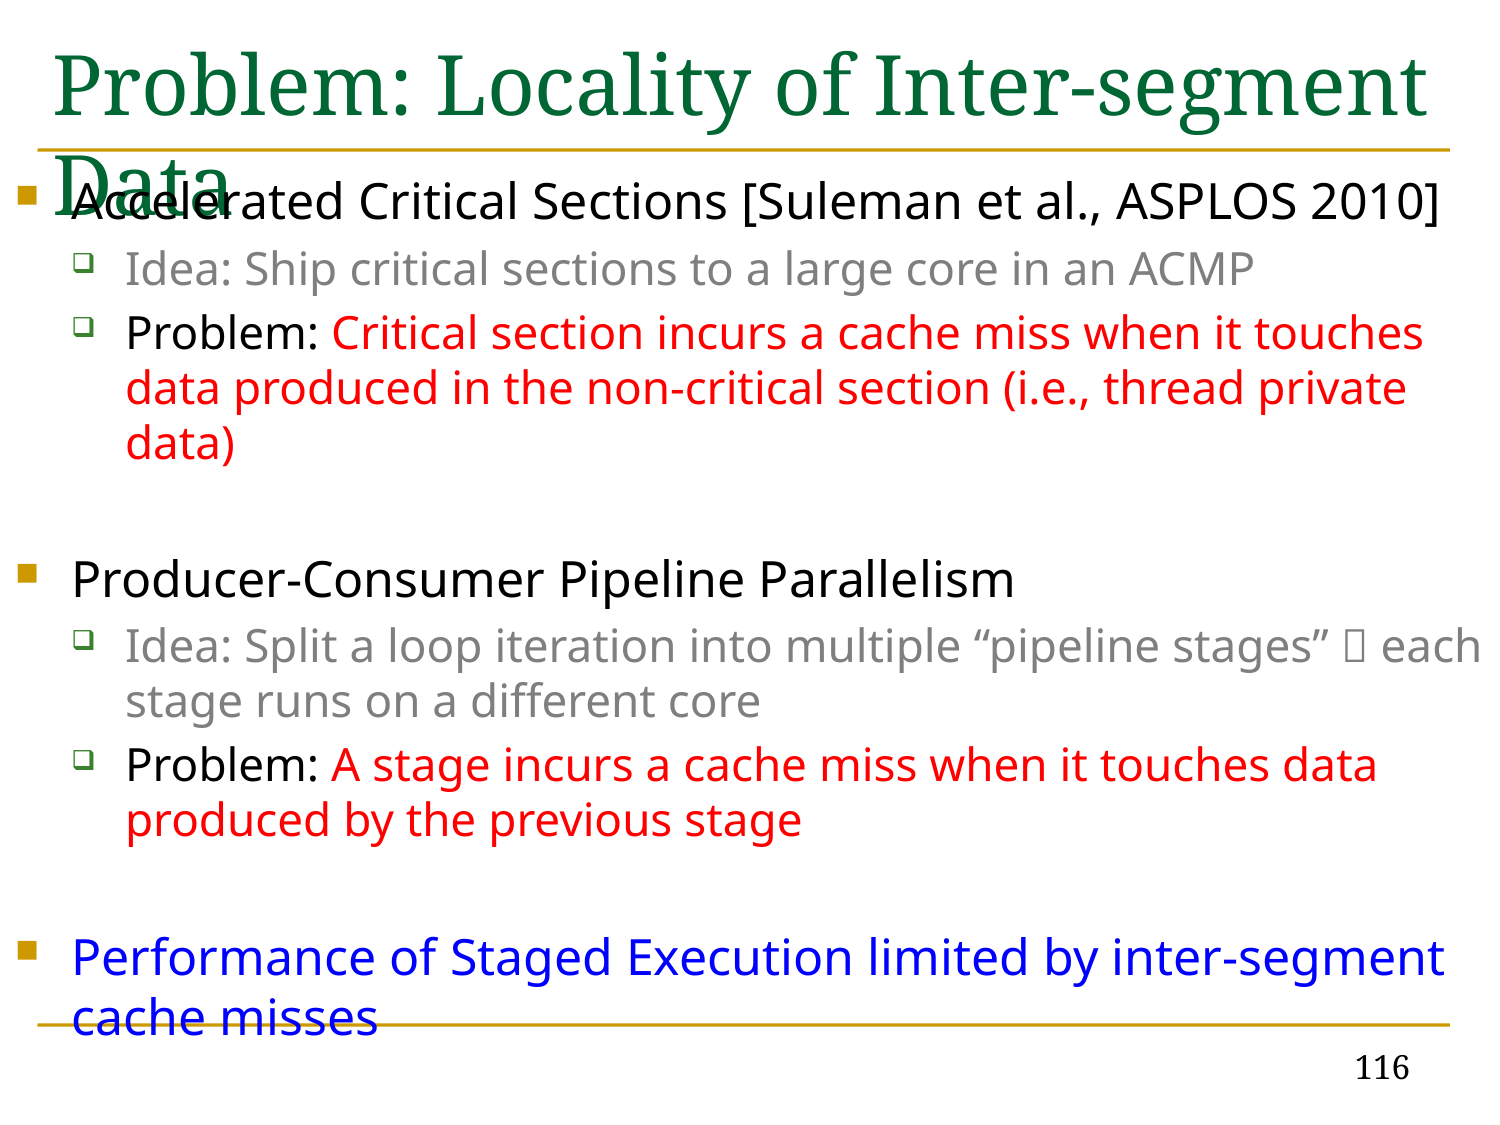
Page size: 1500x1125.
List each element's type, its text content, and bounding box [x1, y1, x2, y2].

slide_number 116 [1074, 1023, 1426, 1100]
title Problem: Locality of Inter-segment Data [37, 24, 1450, 149]
list Accelerated Critical Sections [Suleman et al., ASPLOS 2010] Idea: Ship critical sections to a large core in an ACMP Problem: Critical section incurs a cache miss when it touches data produced in the non-critical section (i.e., thread private data) Producer-Consumer Pipeline Parallelism Idea: Split a loop iteration into multiple “pipeline stages”  each stage runs on a different core Problem: A stage incurs a cache miss when it touches data produced by the previous stage Performance of Staged Execution limited by inter-segment cache misses [0, 162, 1500, 1025]
